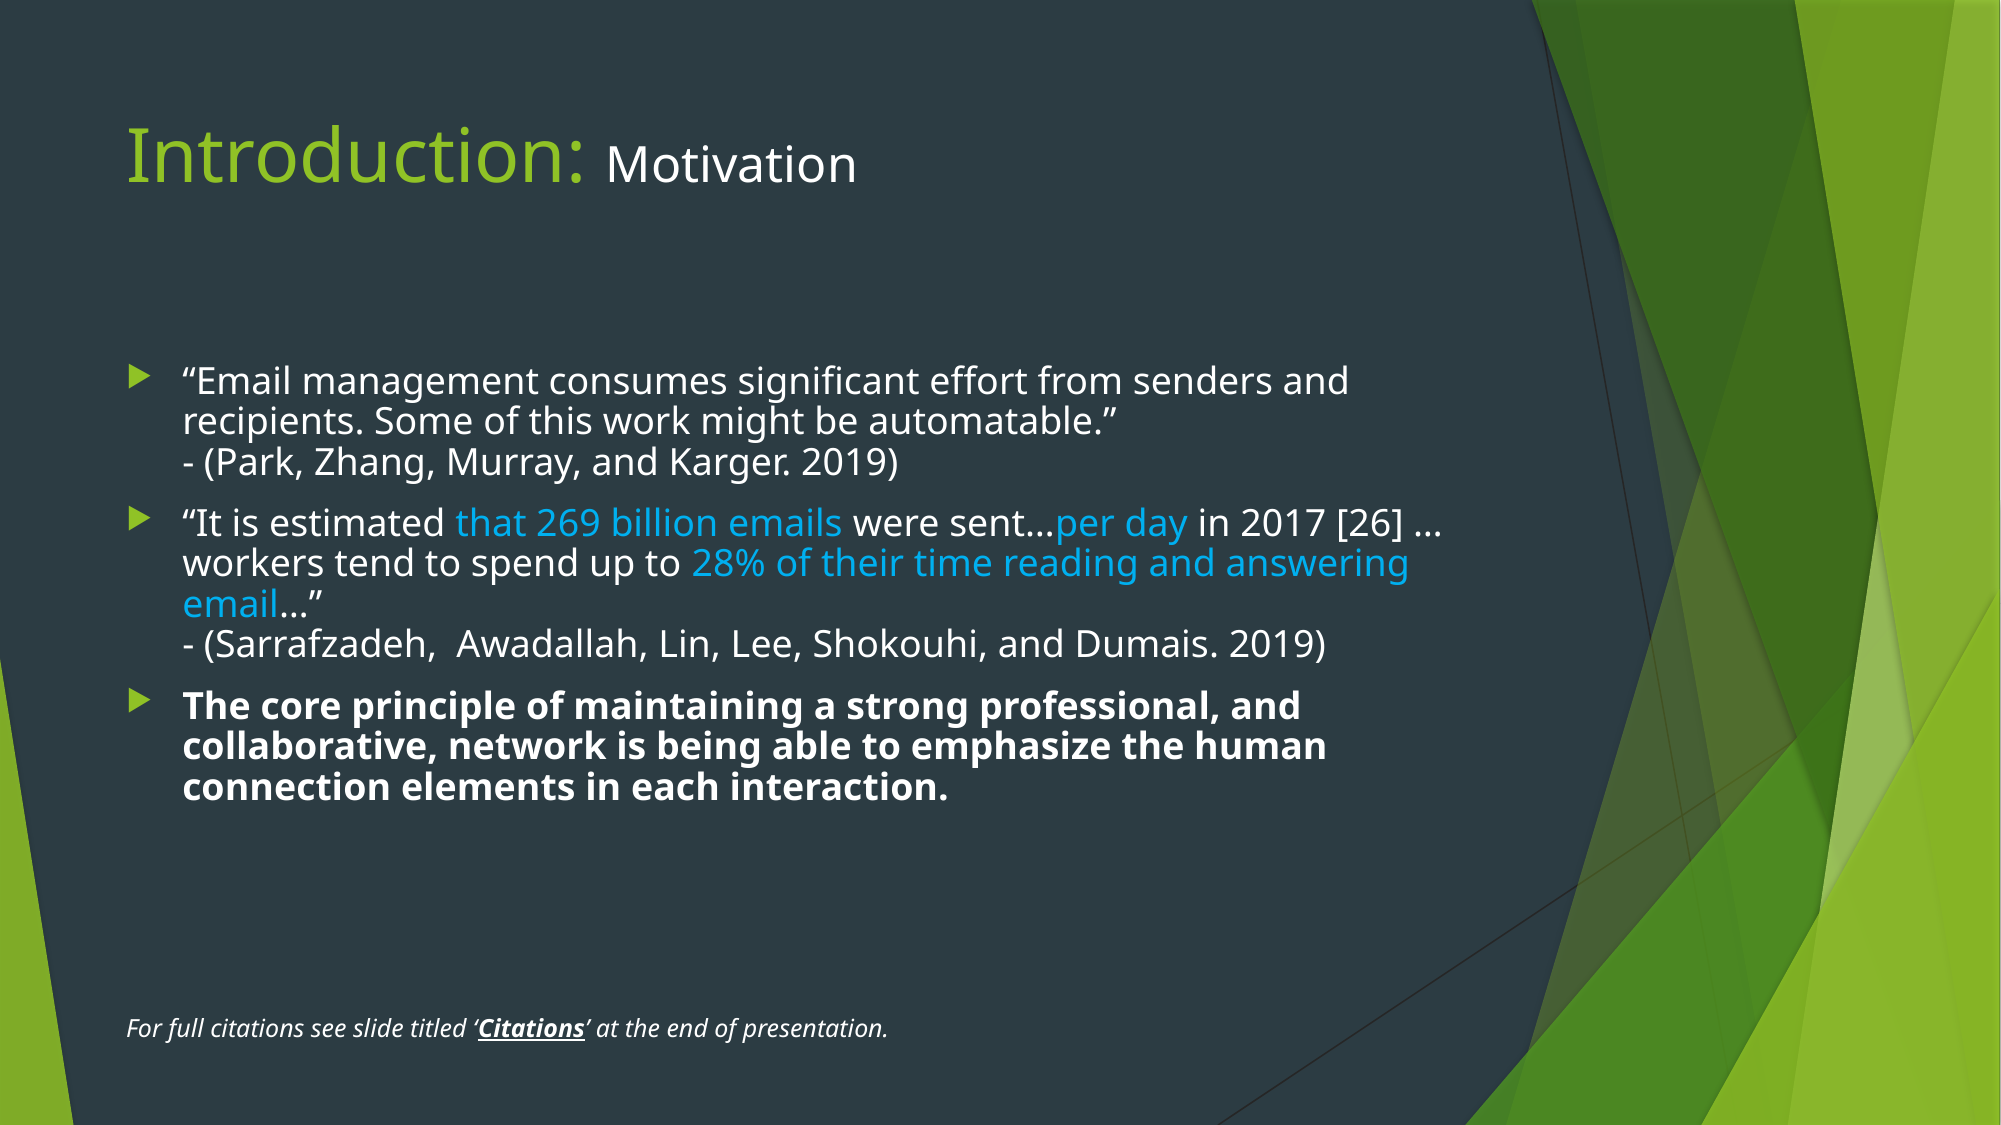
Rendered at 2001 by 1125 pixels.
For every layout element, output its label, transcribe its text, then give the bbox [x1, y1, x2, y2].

list “Email management consumes significant effort from senders and recipients. Some of this work might be automatable.” - (Park, Zhang, Murray, and Karger. 2019) “It is estimated that 269 billion emails were sent…per day in 2017 [26] …workers tend to spend up to 28% of their time reading and answering email…” - (Sarrafzadeh, Awadallah, Lin, Lee, Shokouhi, and Dumais. 2019) The core principle of maintaining a strong professional, and collaborative, network is being able to emphasize the human connection elements in each interaction. For full citations see slide titled ‘Citations’ at the end of presentation. [111, 354, 1522, 1093]
title Introduction: Motivation [111, 99, 1522, 317]
